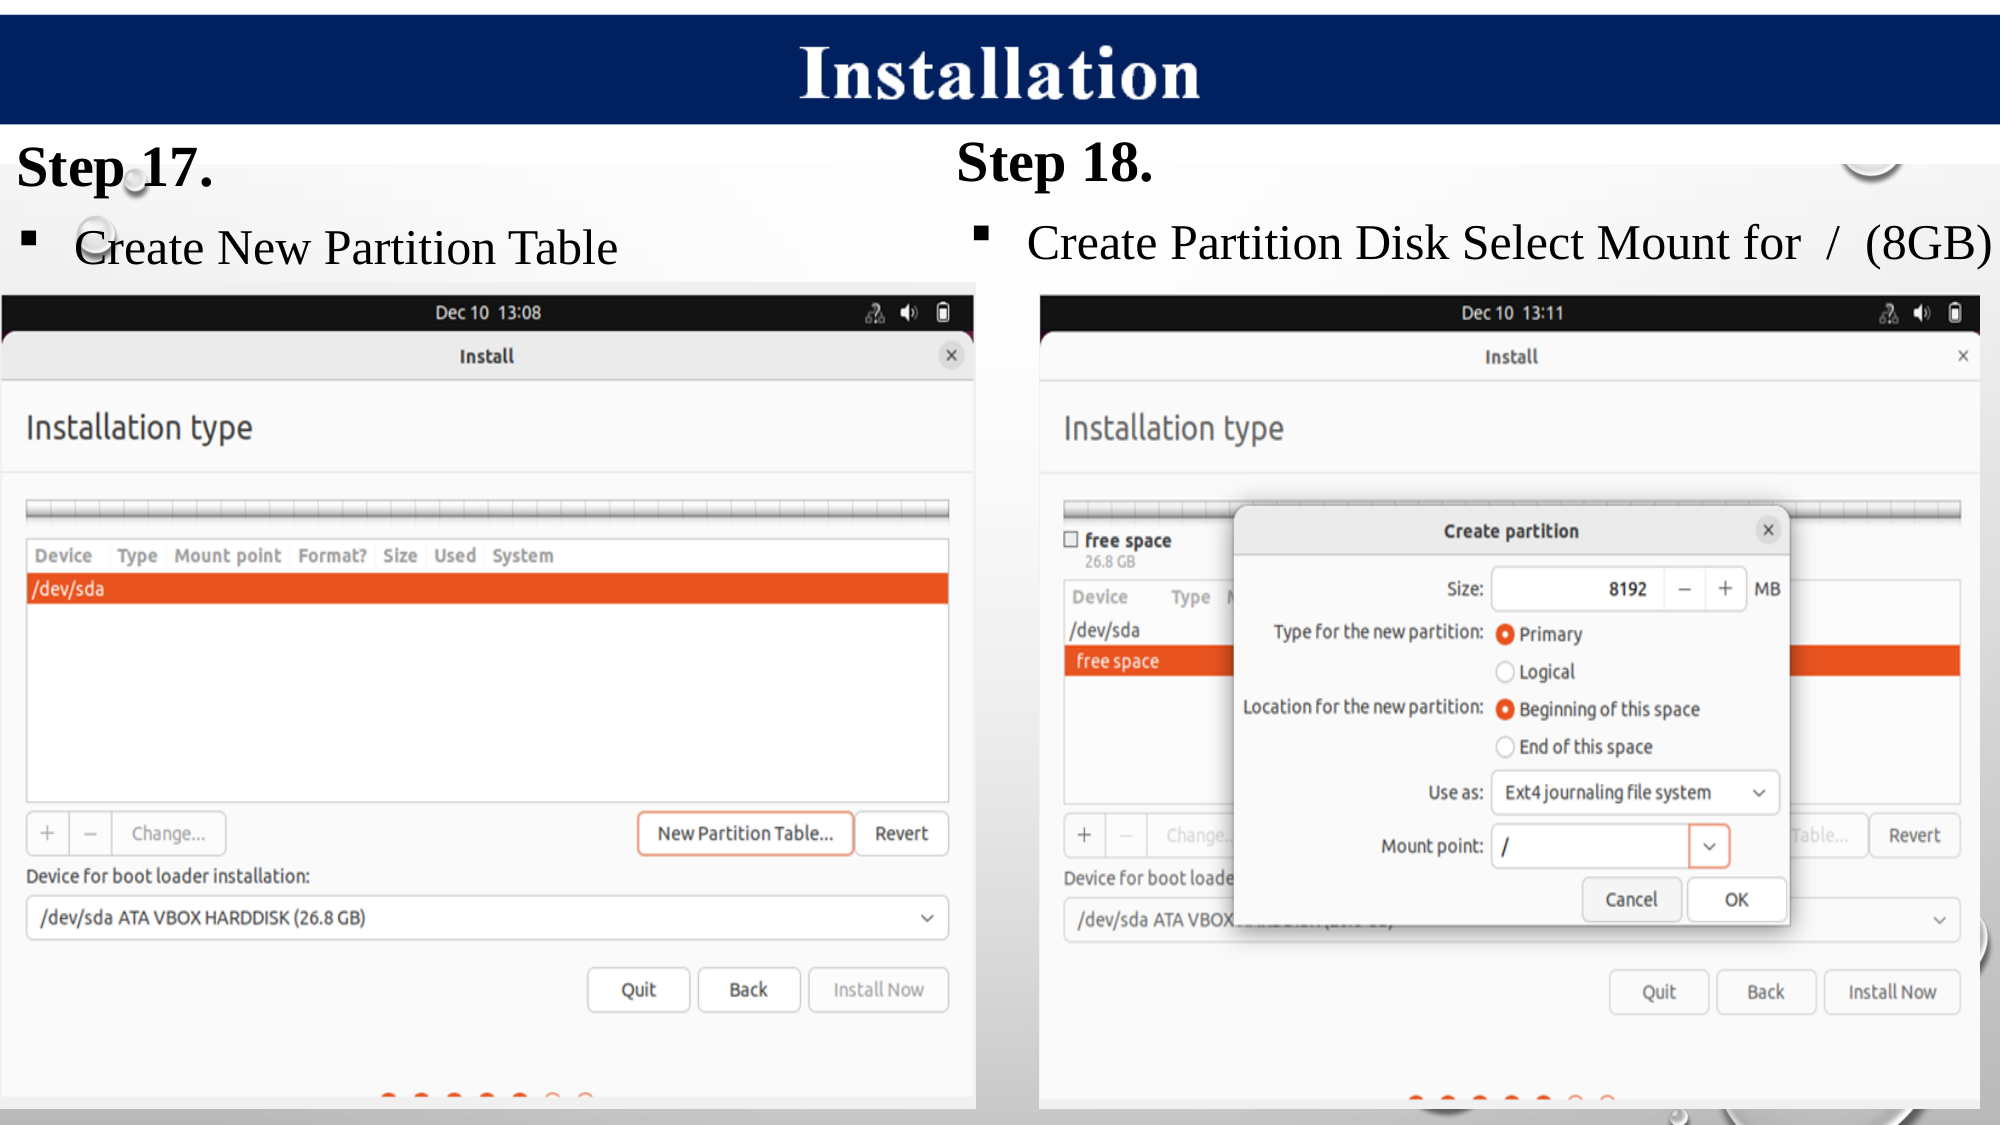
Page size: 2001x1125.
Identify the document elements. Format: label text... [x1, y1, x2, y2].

text_box Create Partition Disk Select Mount for / (8GB) [955, 201, 2000, 277]
text_box Step 18. [942, 175, 1170, 201]
text_box Step 17. [1, 174, 229, 206]
text_box Create New Partition Table [2, 206, 647, 280]
picture [0, 0, 2000, 1125]
